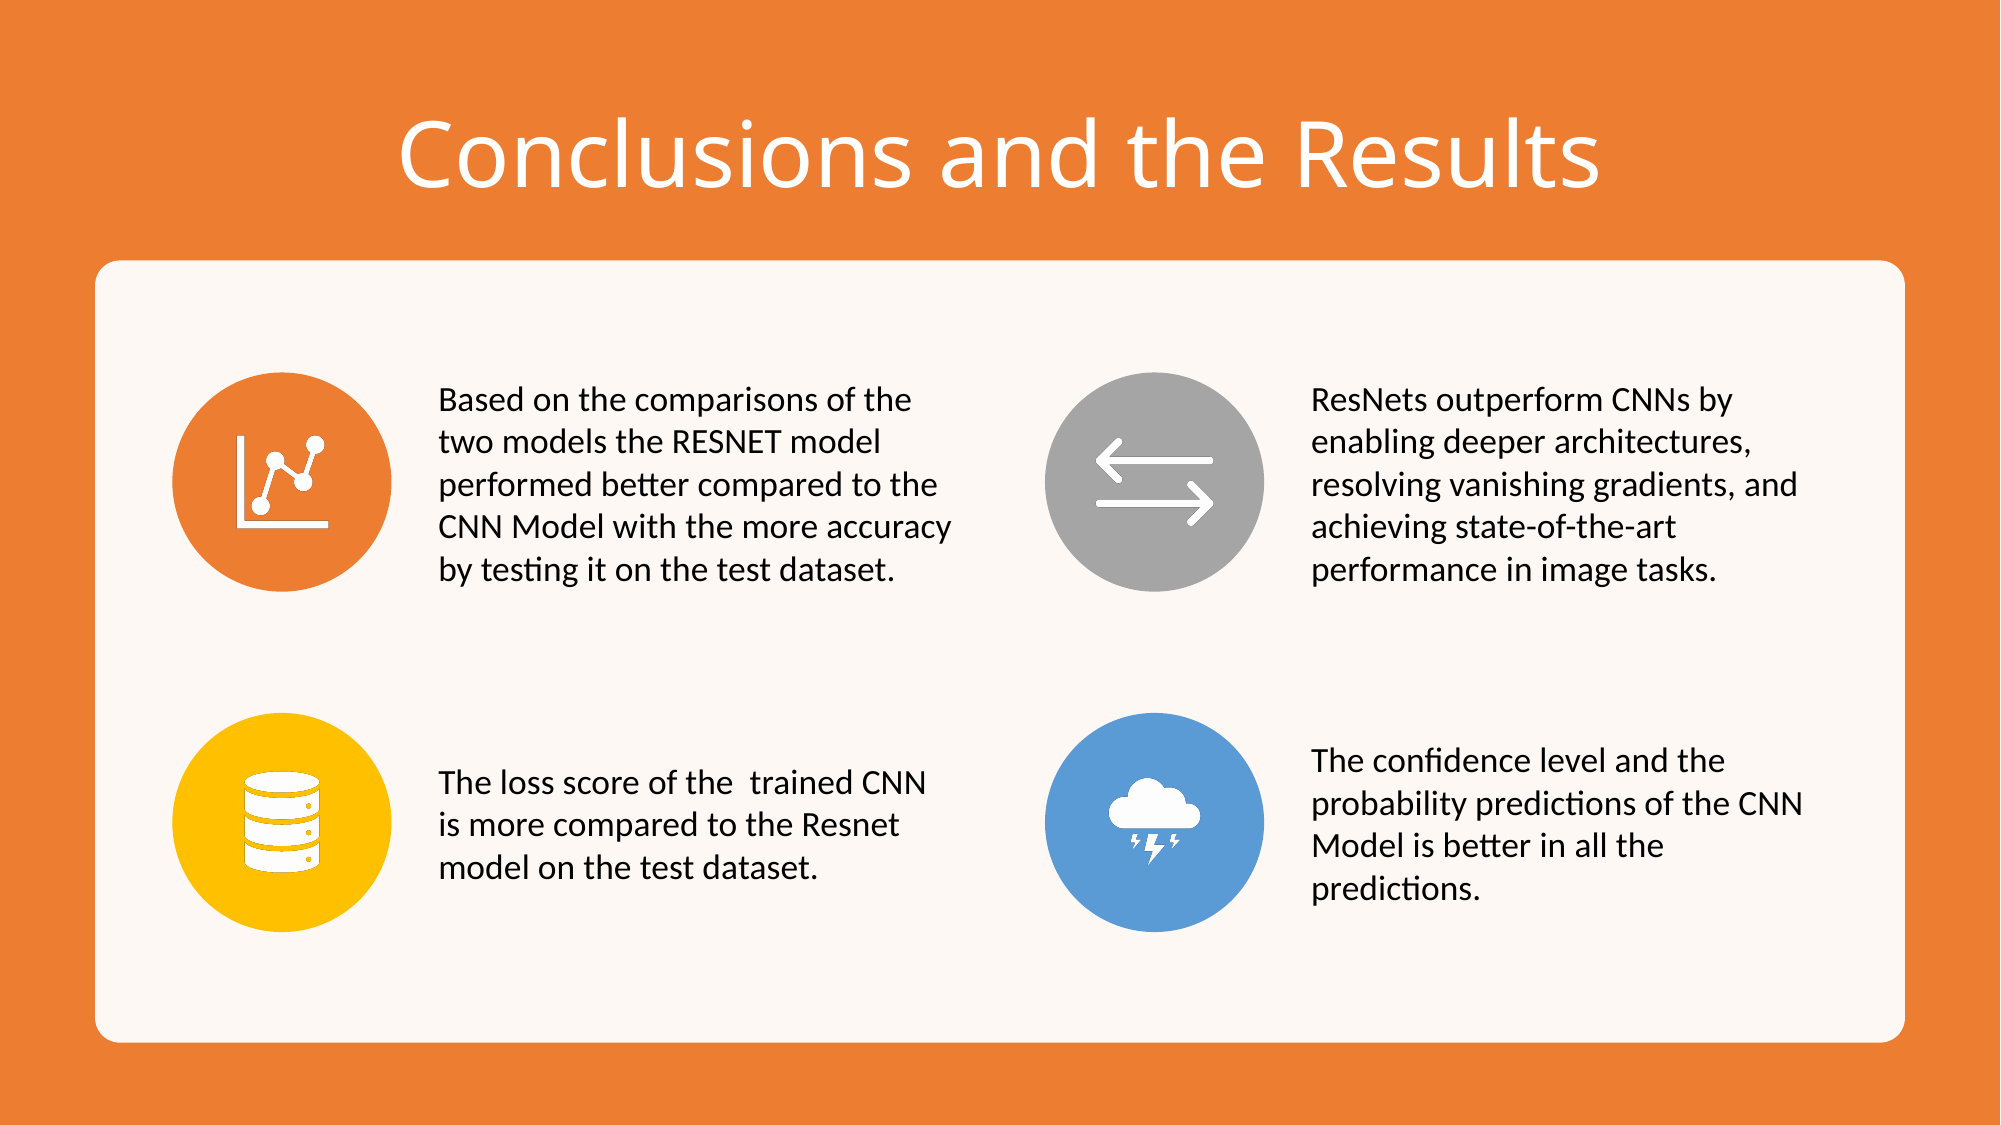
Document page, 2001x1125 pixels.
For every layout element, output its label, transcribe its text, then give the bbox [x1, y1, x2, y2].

title Conclusions and the Results [137, 75, 1863, 241]
text_box [94, 259, 1906, 1044]
text_box [0, 0, 2000, 1125]
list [137, 295, 1863, 1010]
